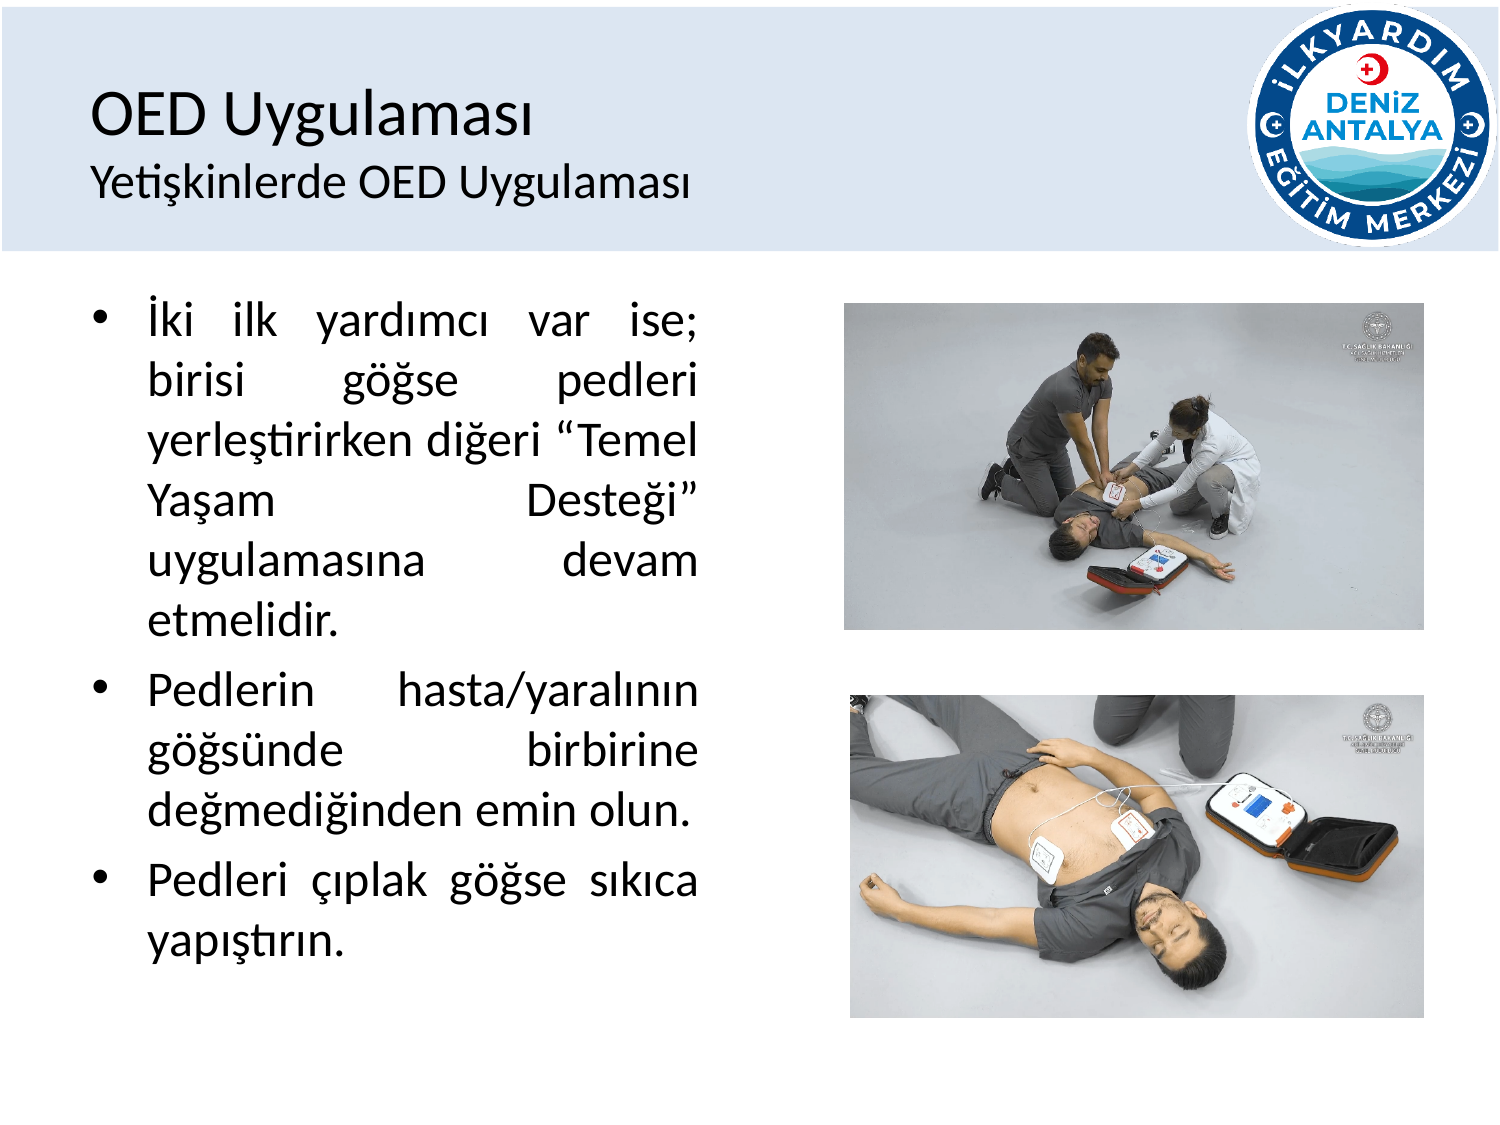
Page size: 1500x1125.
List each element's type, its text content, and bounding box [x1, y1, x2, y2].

picture [850, 695, 1424, 1019]
picture [844, 303, 1424, 630]
title OED Uygulaması Yetişkinlerde OED Uygulaması [75, 45, 1199, 233]
picture [1247, 1, 1497, 247]
text_box [0, 5, 1245, 253]
text_box İki ilk yardımcı var ise; birisi göğse pedleri yerleştirirken diğeri “Temel Yaşam Desteği” uygulamasına devam etmelidir. Pedlerin hasta/yaralının göğsünde birbirine değmediğinden emin olun. Pedleri çıplak göğse sıkıca yapıştırın. [76, 278, 715, 1012]
